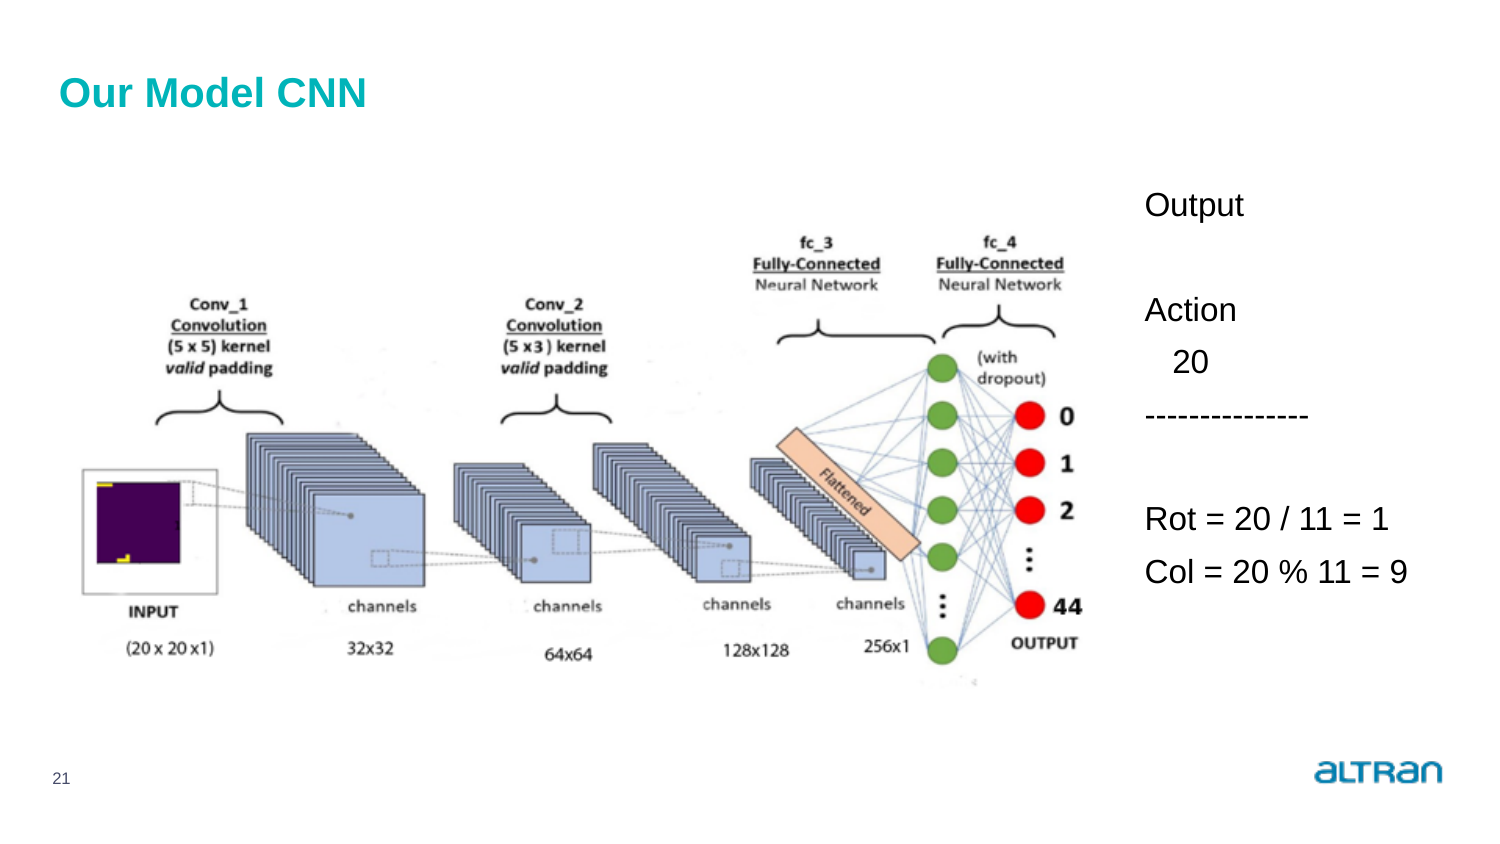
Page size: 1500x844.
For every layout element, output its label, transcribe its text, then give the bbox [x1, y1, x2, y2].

picture [44, 185, 1128, 715]
slide_number 21 [0, 746, 71, 788]
title Our Model CNN [58, 71, 1442, 186]
picture [1310, 757, 1447, 788]
text_box Output Action 20 --------------- Rot = 20 / 11 = 1 Col = 20 % 11 = 9 [1129, 123, 1456, 704]
